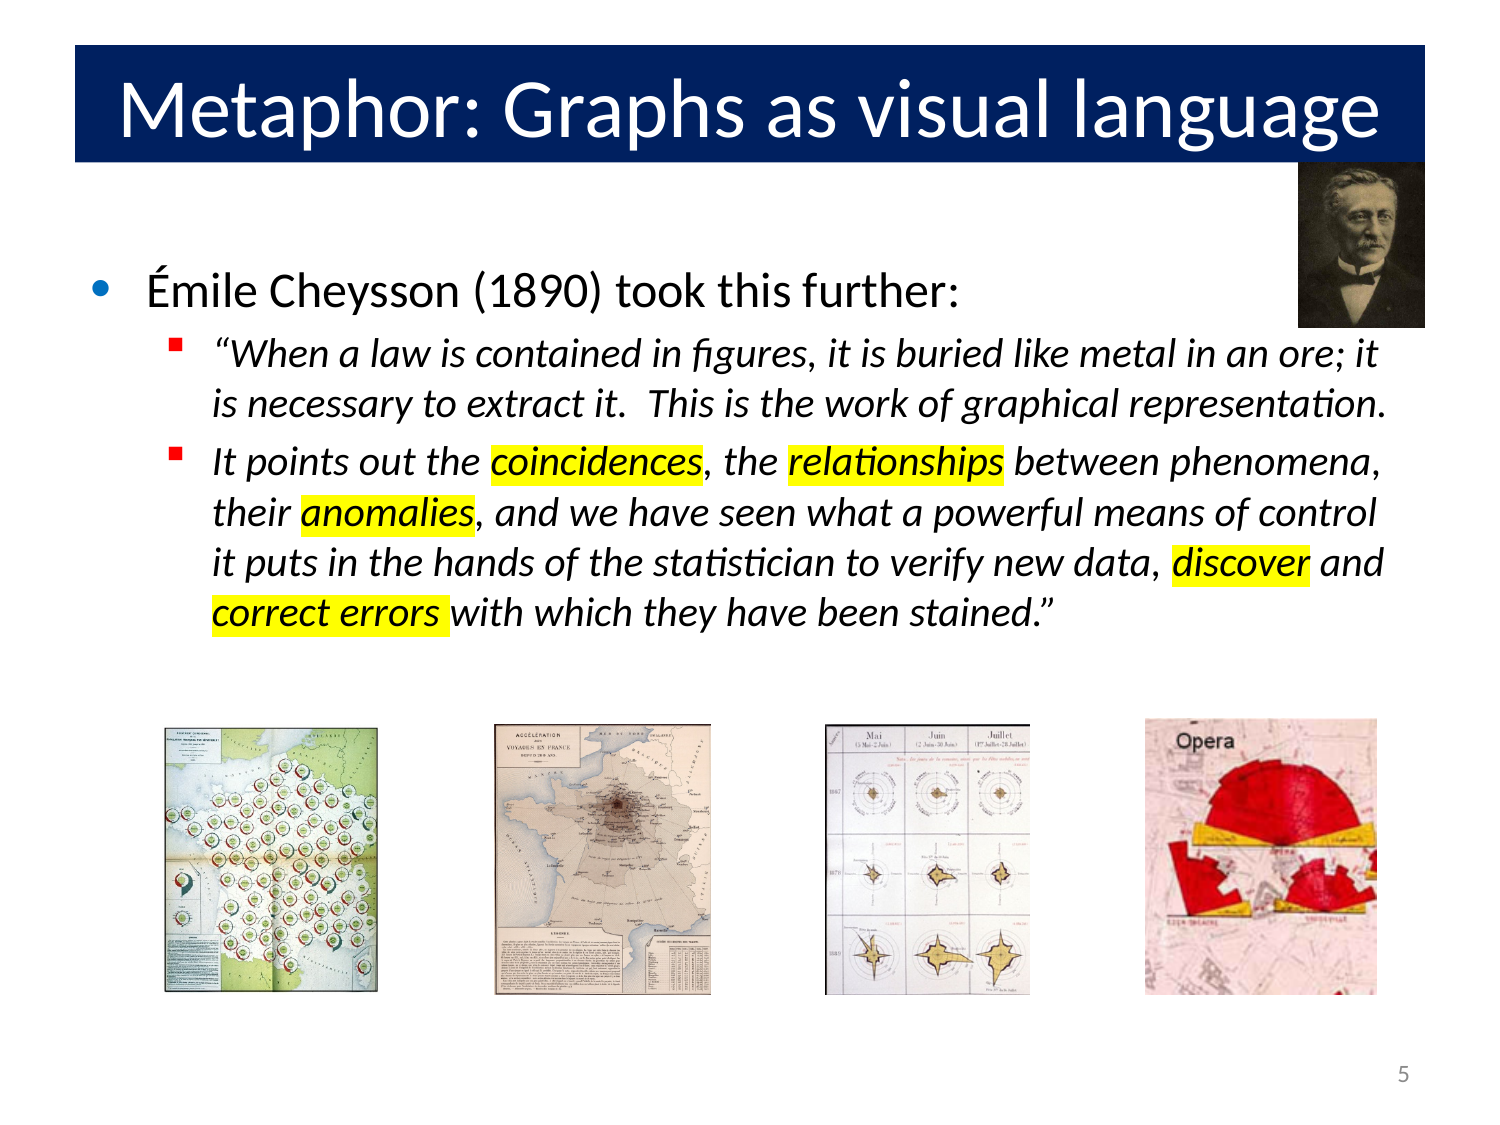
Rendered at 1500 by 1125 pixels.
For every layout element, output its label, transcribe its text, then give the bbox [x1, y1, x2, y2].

picture [162, 724, 380, 996]
slide_number 5 [1074, 1042, 1425, 1103]
picture [1144, 718, 1377, 996]
list Émile Cheysson (1890) took this further: “When a law is contained in figures, it is buried like metal in an ore; it is necessary to extract it. This is the work of graphical representation. It points out the coincidences, the relationships between phenomena, their anomalies, and we have seen what a powerful means of control it puts in the hands of the statistician to verify new data, discover and correct errors with which they have been stained.” [75, 249, 1425, 700]
title Metaphor: Graphs as visual language [75, 45, 1425, 163]
picture [825, 724, 1031, 996]
picture [1298, 162, 1426, 328]
picture [494, 724, 711, 996]
